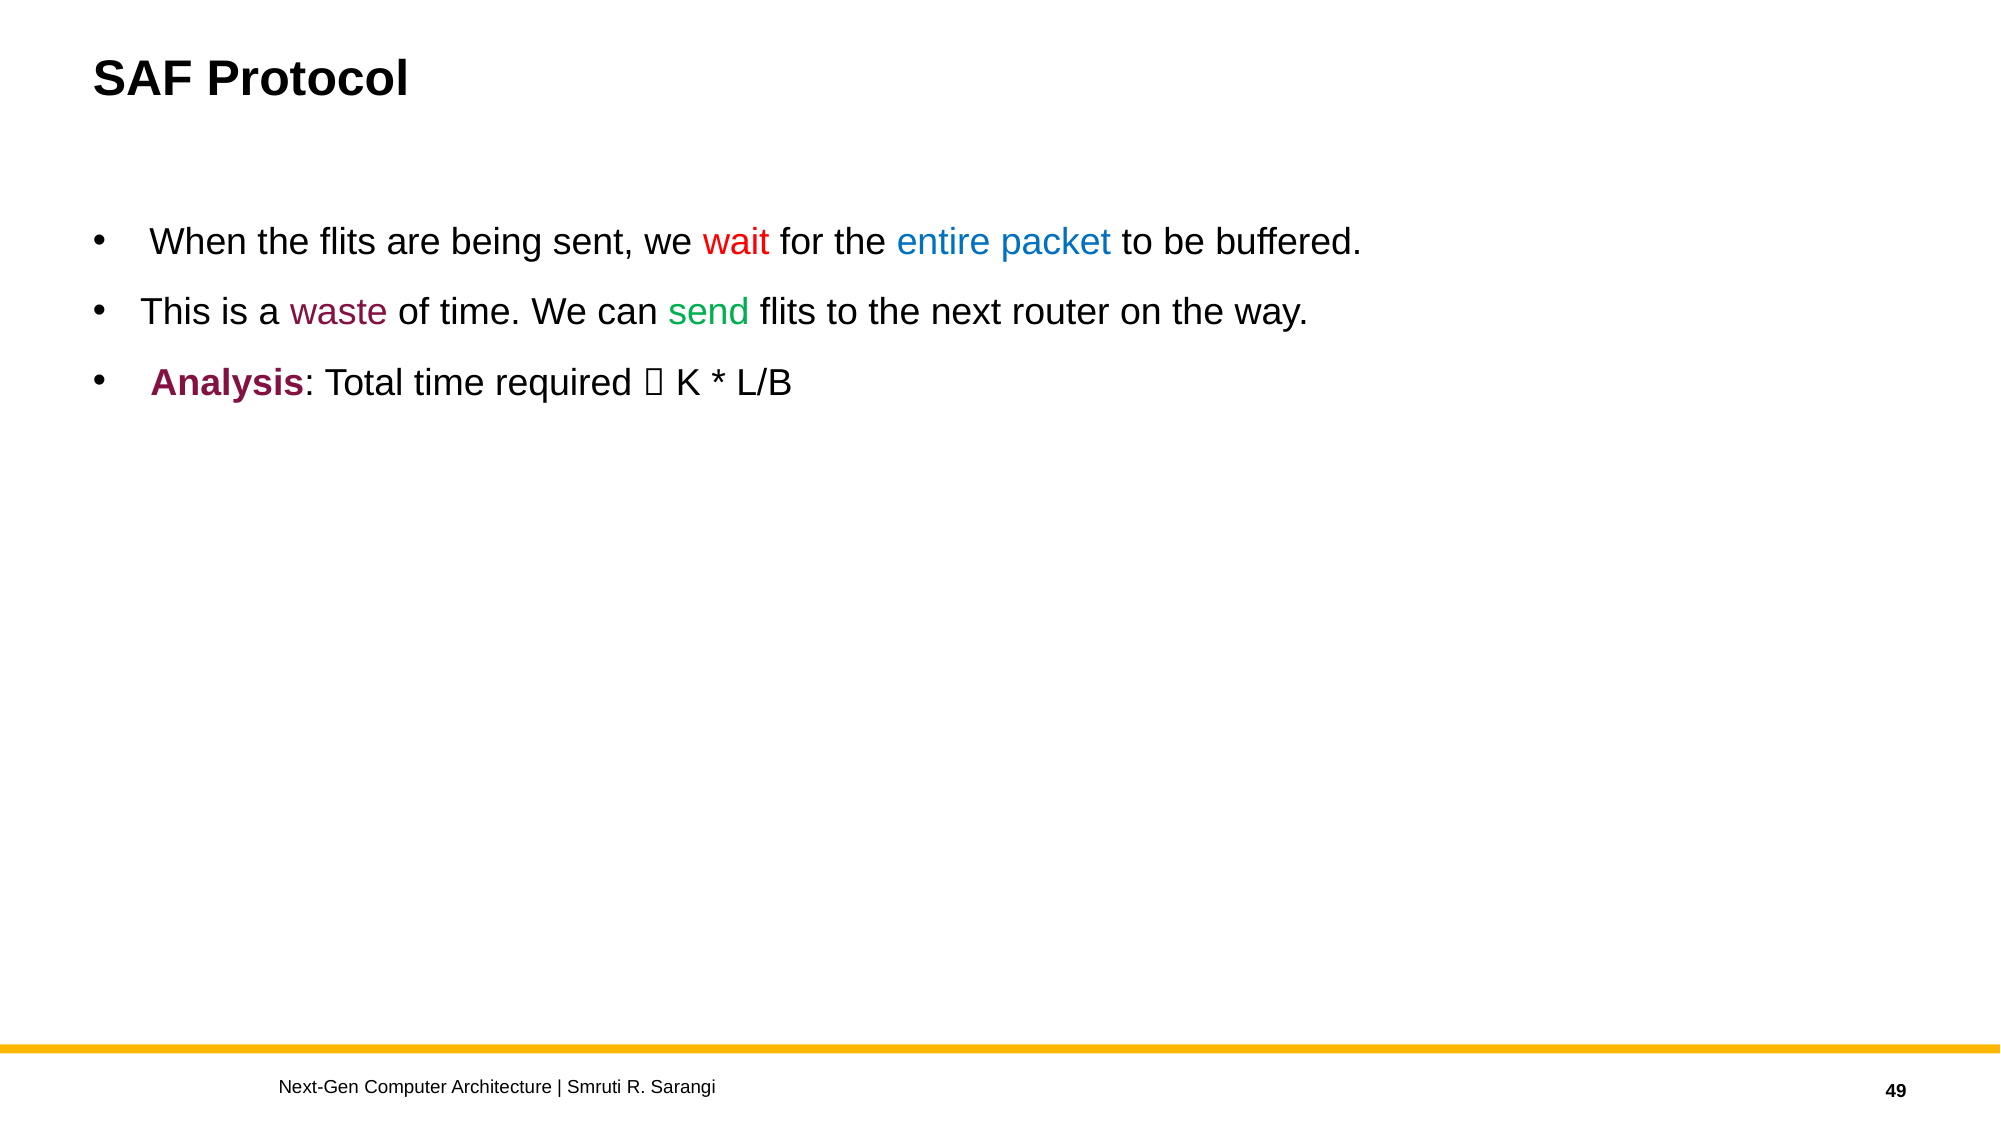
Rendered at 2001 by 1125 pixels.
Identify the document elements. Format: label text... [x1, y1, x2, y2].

footer Next-Gen Computer Architecture | Smruti R. Sarangi [263, 1067, 1464, 1105]
list When the flits are being sent, we wait for the entire packet to be buffered. This is a waste of time. We can send flits to the next router on the way. Analysis: Total time required  K * L/B [78, 210, 1578, 924]
title SAF Protocol [78, 45, 1578, 180]
slide_number 49 [1711, 1071, 1922, 1109]
